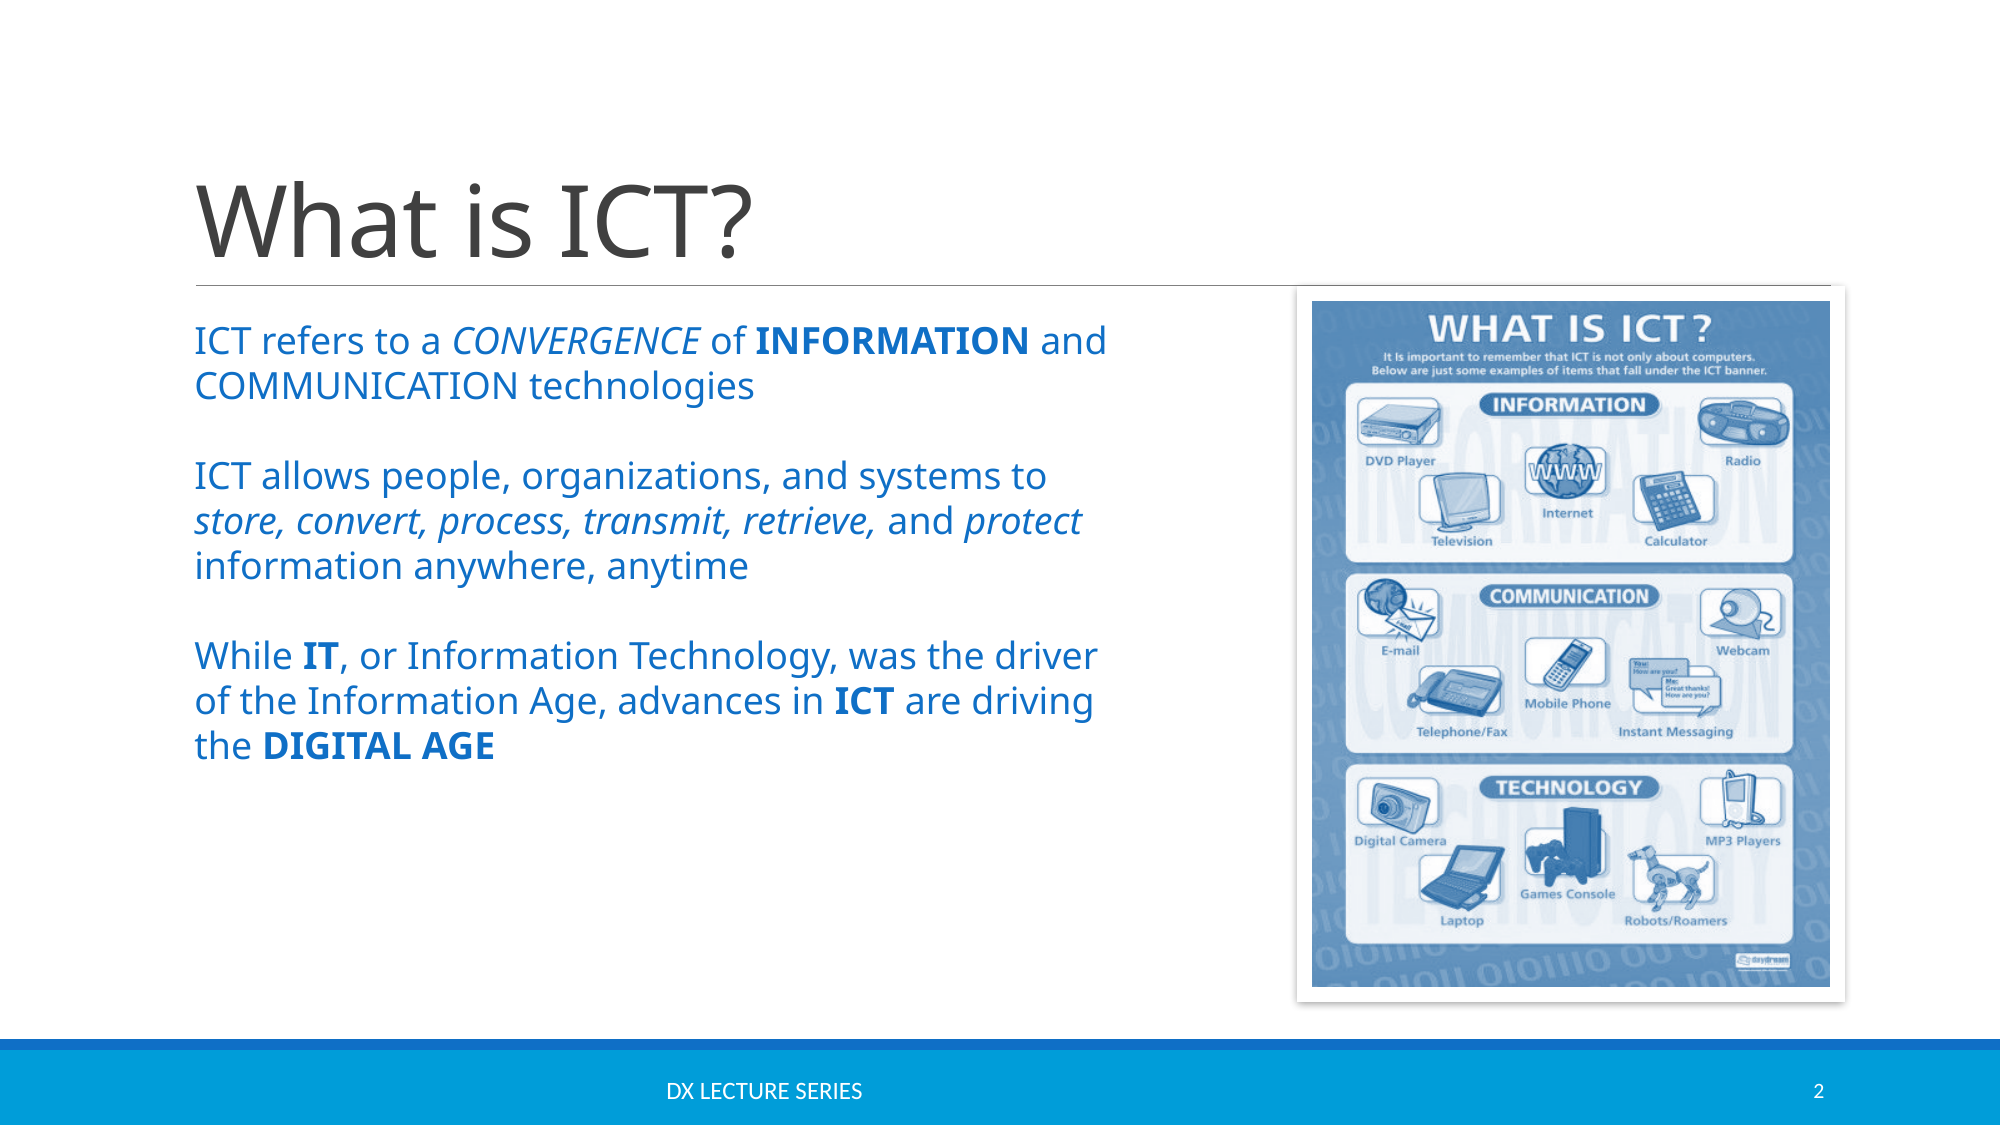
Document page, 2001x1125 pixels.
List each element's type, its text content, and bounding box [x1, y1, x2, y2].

title What is ICT? [180, 47, 1830, 285]
picture [1311, 300, 1830, 988]
footer DX Lecture Series [604, 1059, 1396, 1120]
text_box ICT refers to a CONVERGENCE of INFORMATION and COMMUNICATION technologies ICT allows people, organizations, and systems to store, convert, process, transmit, retrieve, and protect information anywhere, anytime While IT, or Information Technology, was the driver of the Information Age, advances in ICT are driving the DIGITAL AGE [179, 309, 1133, 775]
slide_number 2 [1624, 1059, 1840, 1120]
